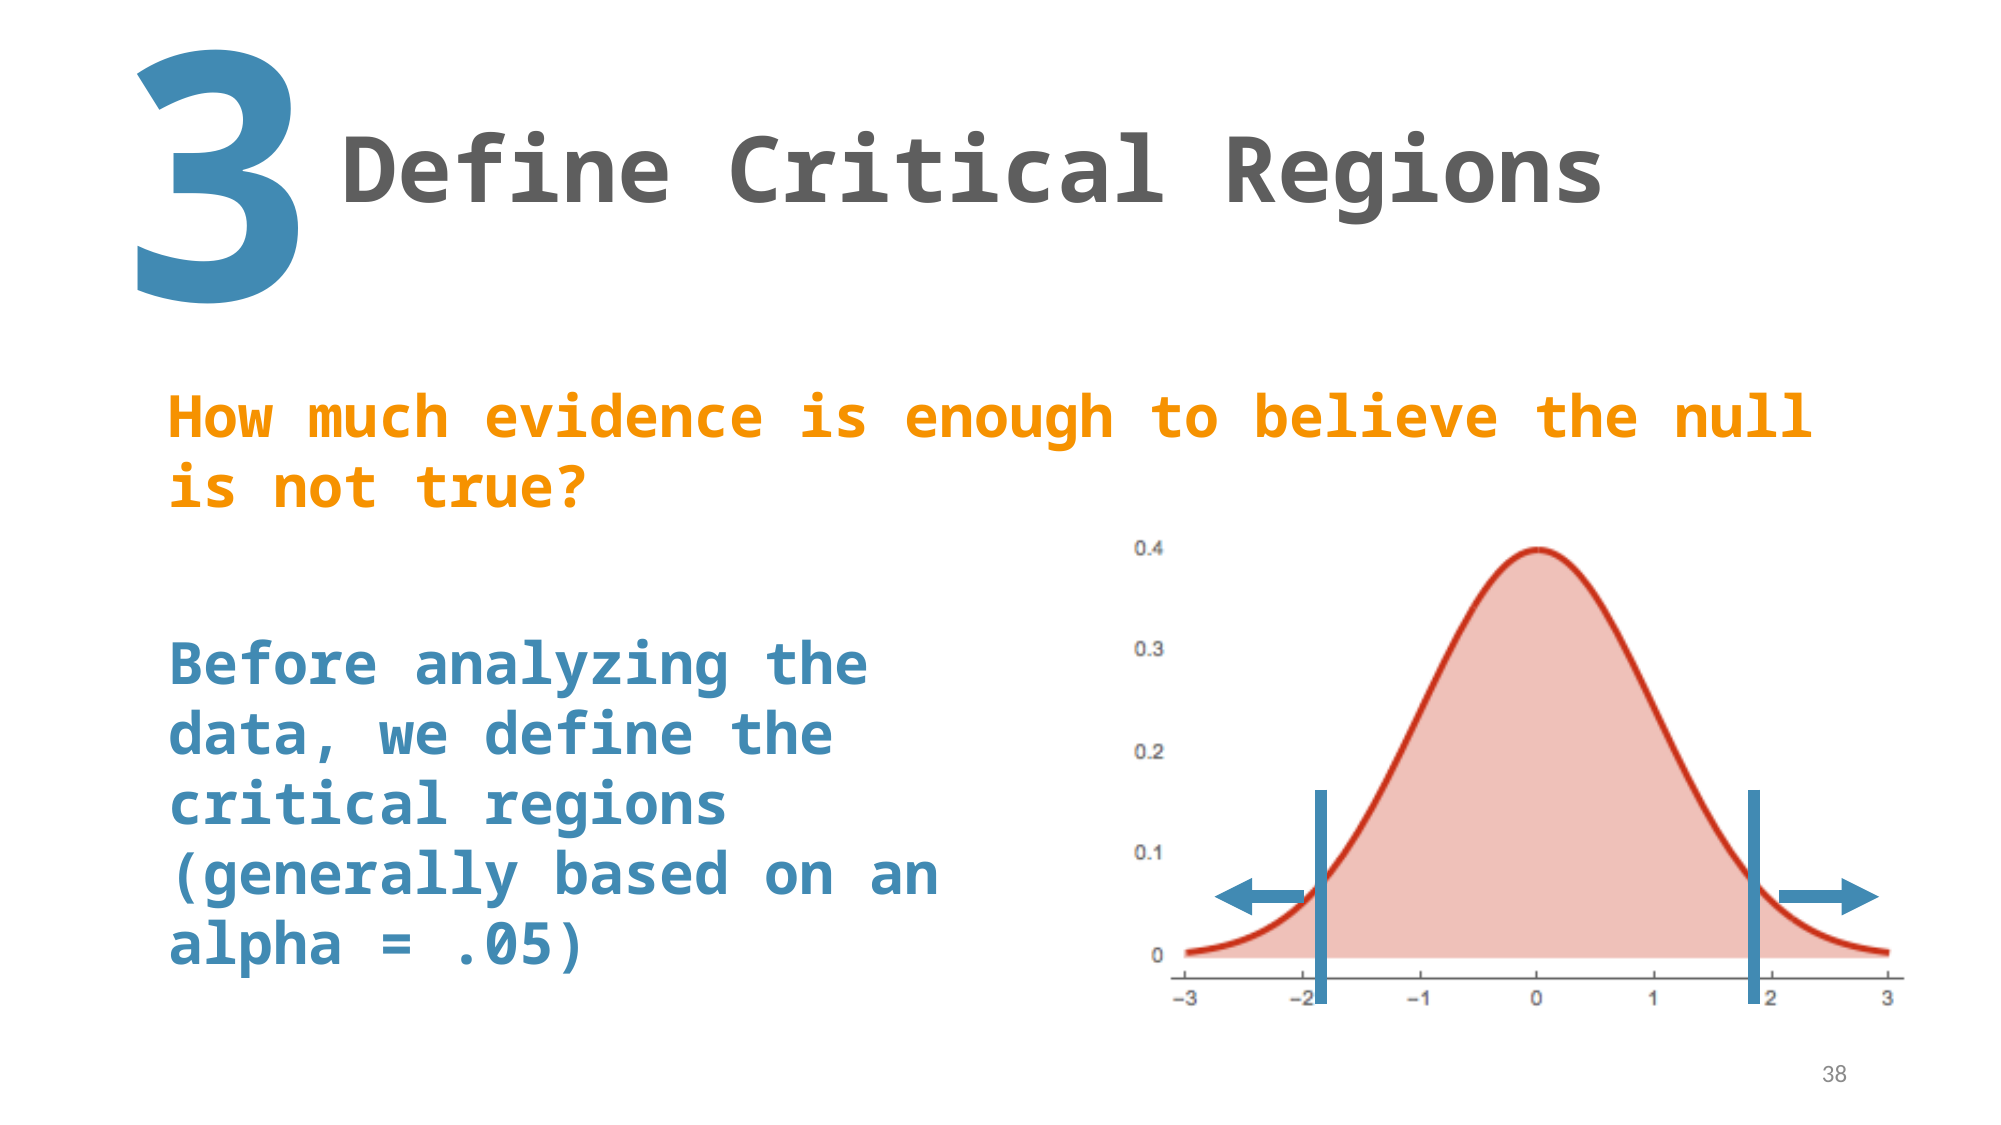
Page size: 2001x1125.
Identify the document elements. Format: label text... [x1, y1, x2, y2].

picture [1120, 528, 1924, 1023]
text_box 3 [98, 0, 336, 378]
text_box Before analyzing the data, we define the critical regions (generally based on an alpha = .05) [154, 618, 1025, 984]
slide_number 38 [1412, 1042, 1863, 1103]
title Define Critical Regions [336, 64, 1657, 282]
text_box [1214, 789, 1880, 1004]
text_box How much evidence is enough to believe the null is not true? [154, 371, 1880, 527]
